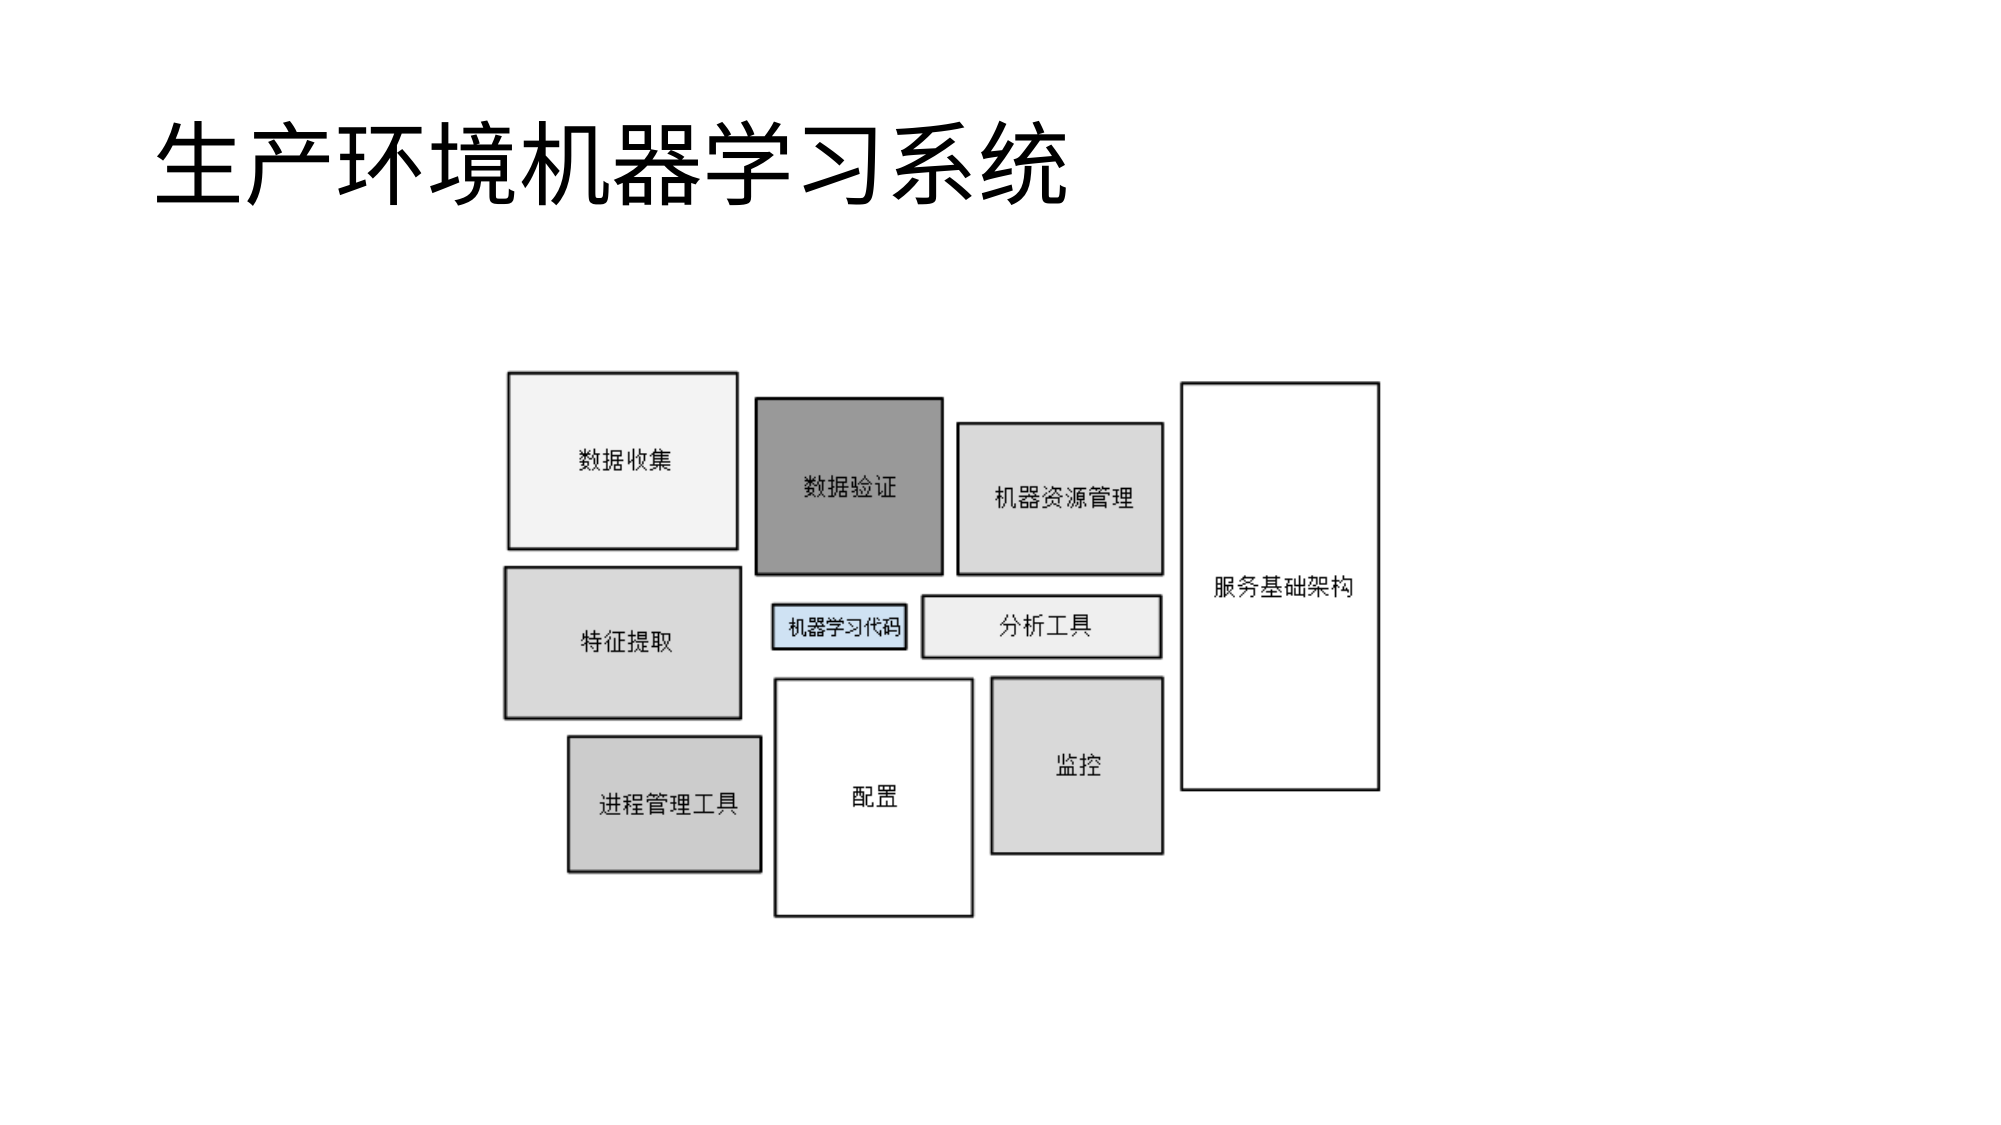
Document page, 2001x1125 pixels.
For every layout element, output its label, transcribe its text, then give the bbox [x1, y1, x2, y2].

picture [486, 355, 1407, 948]
title 生产环境机器学习系统 [137, 59, 1863, 278]
